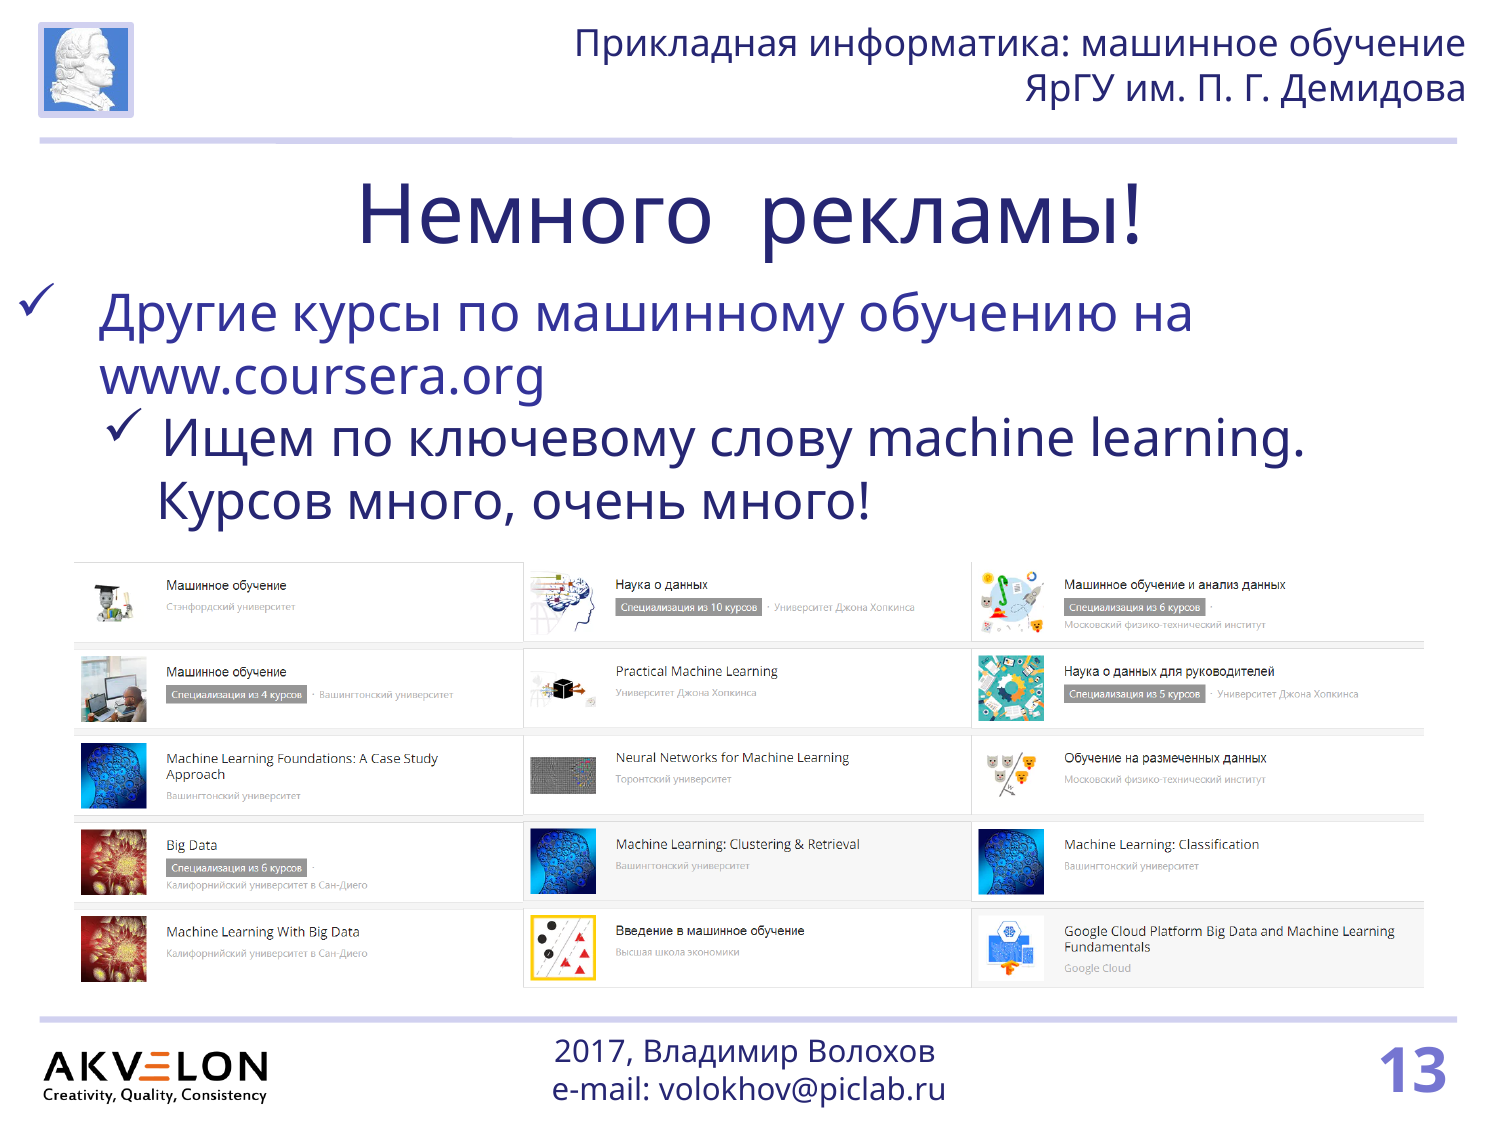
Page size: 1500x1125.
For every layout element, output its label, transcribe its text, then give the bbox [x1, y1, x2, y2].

picture [73, 562, 1424, 988]
text_box 13 [1362, 1022, 1464, 1113]
text_box Прикладная информатика: машинное обучение ЯрГУ им. П. Г. Демидова [559, 11, 1482, 116]
footer 2017, Владимир Волохов e-mail: volokhov@piclab.ru [526, 1031, 973, 1107]
text_box Немного рекламы! Другие курсы по машинному обучению на www.coursera.org Ищем по ключевому слову machine learning. Курсов много, очень много! [0, 152, 1500, 537]
picture [40, 1047, 268, 1107]
picture [39, 23, 131, 117]
